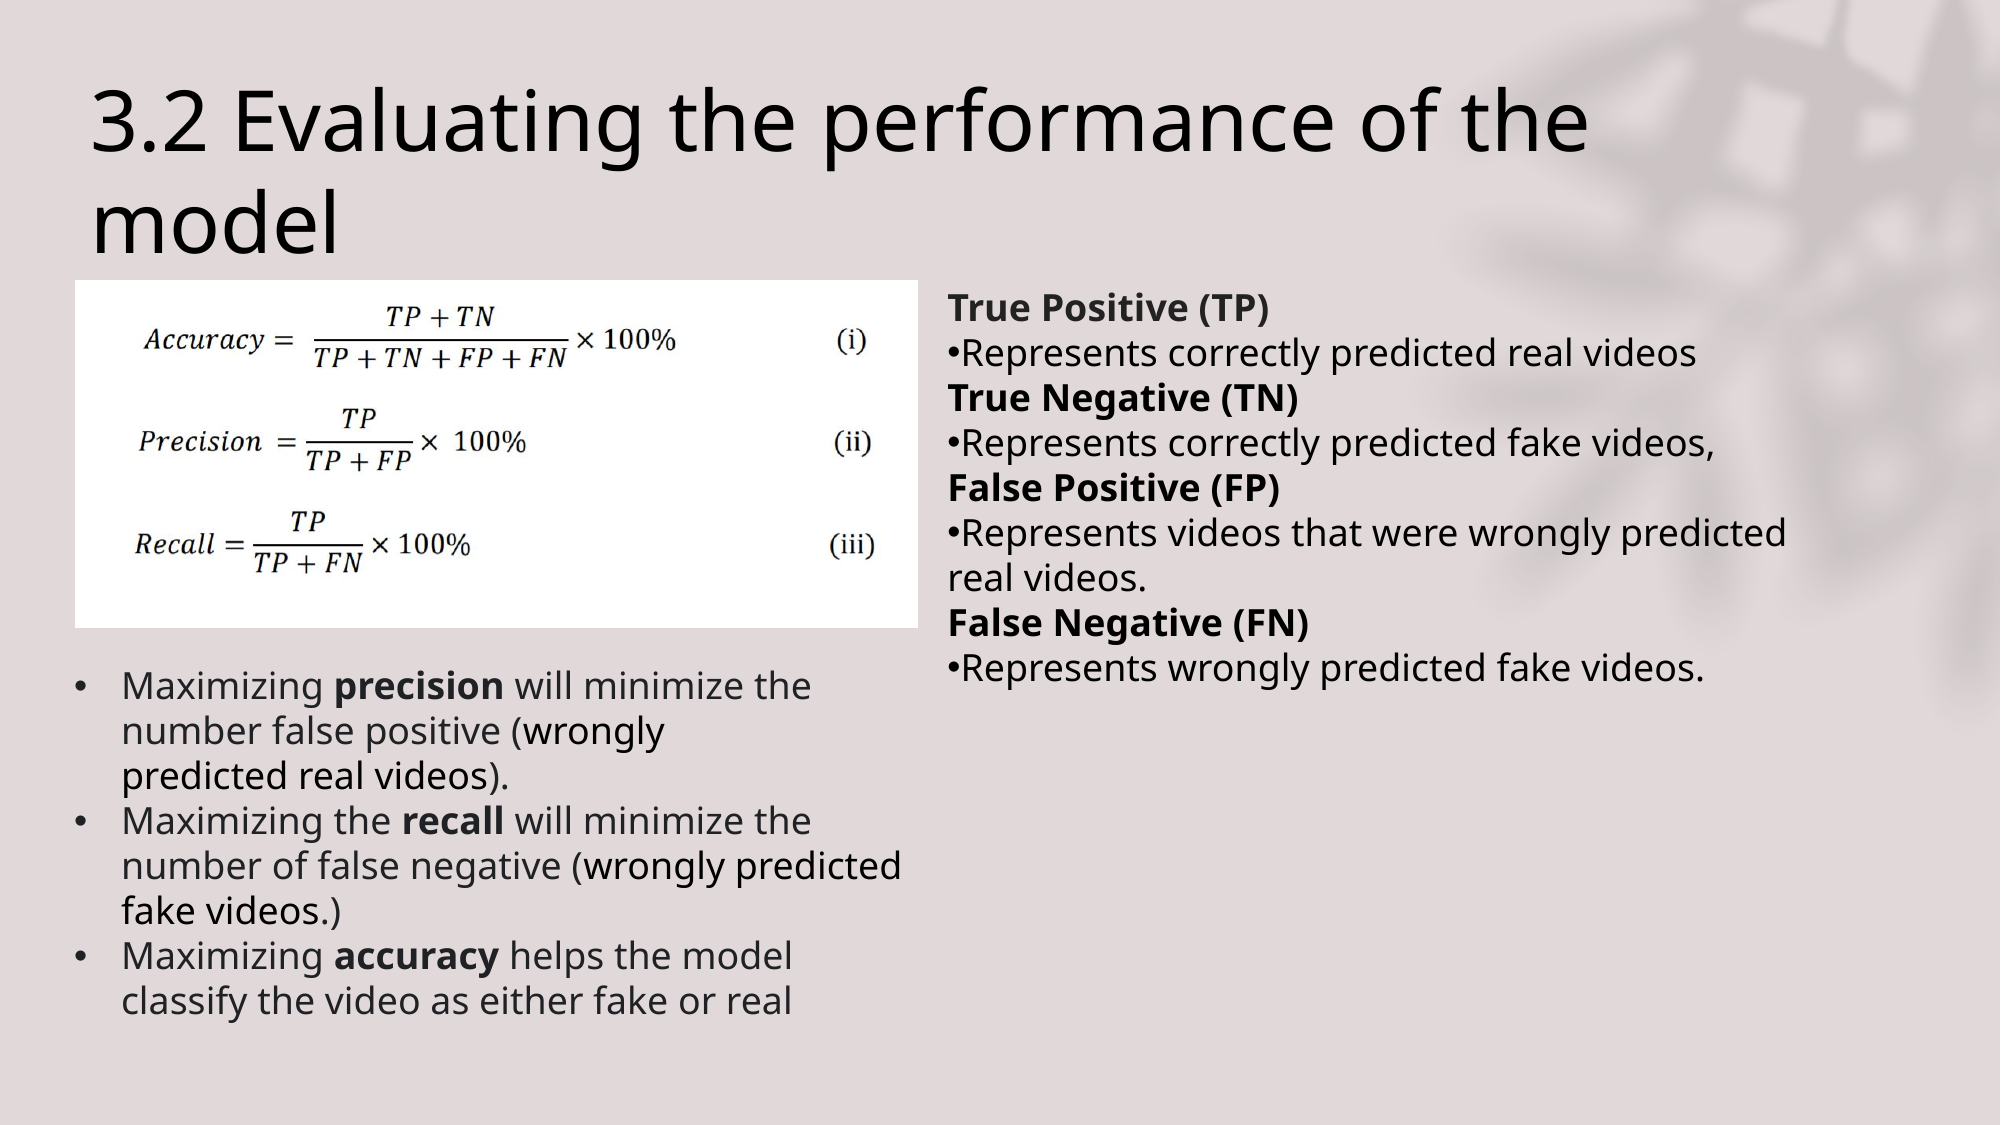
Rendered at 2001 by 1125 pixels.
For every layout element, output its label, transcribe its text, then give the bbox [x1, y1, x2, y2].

text_box Maximizing precision will minimize the number false positive (wrongly predicted real videos). Maximizing the recall will minimize the number of false negative (wrongly predicted fake videos.) Maximizing accuracy helps the model classify the video as either fake or real [59, 655, 926, 1031]
title 3.2 Evaluating the performance of the model [75, 60, 1863, 278]
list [75, 280, 918, 628]
text_box True Positive (TP) Represents correctly predicted real videos True Negative (TN) Represents correctly predicted fake videos, False Positive (FP) Represents videos that were wrongly predicted real videos. False Negative (FN) Represents wrongly predicted fake videos. [932, 276, 1931, 742]
